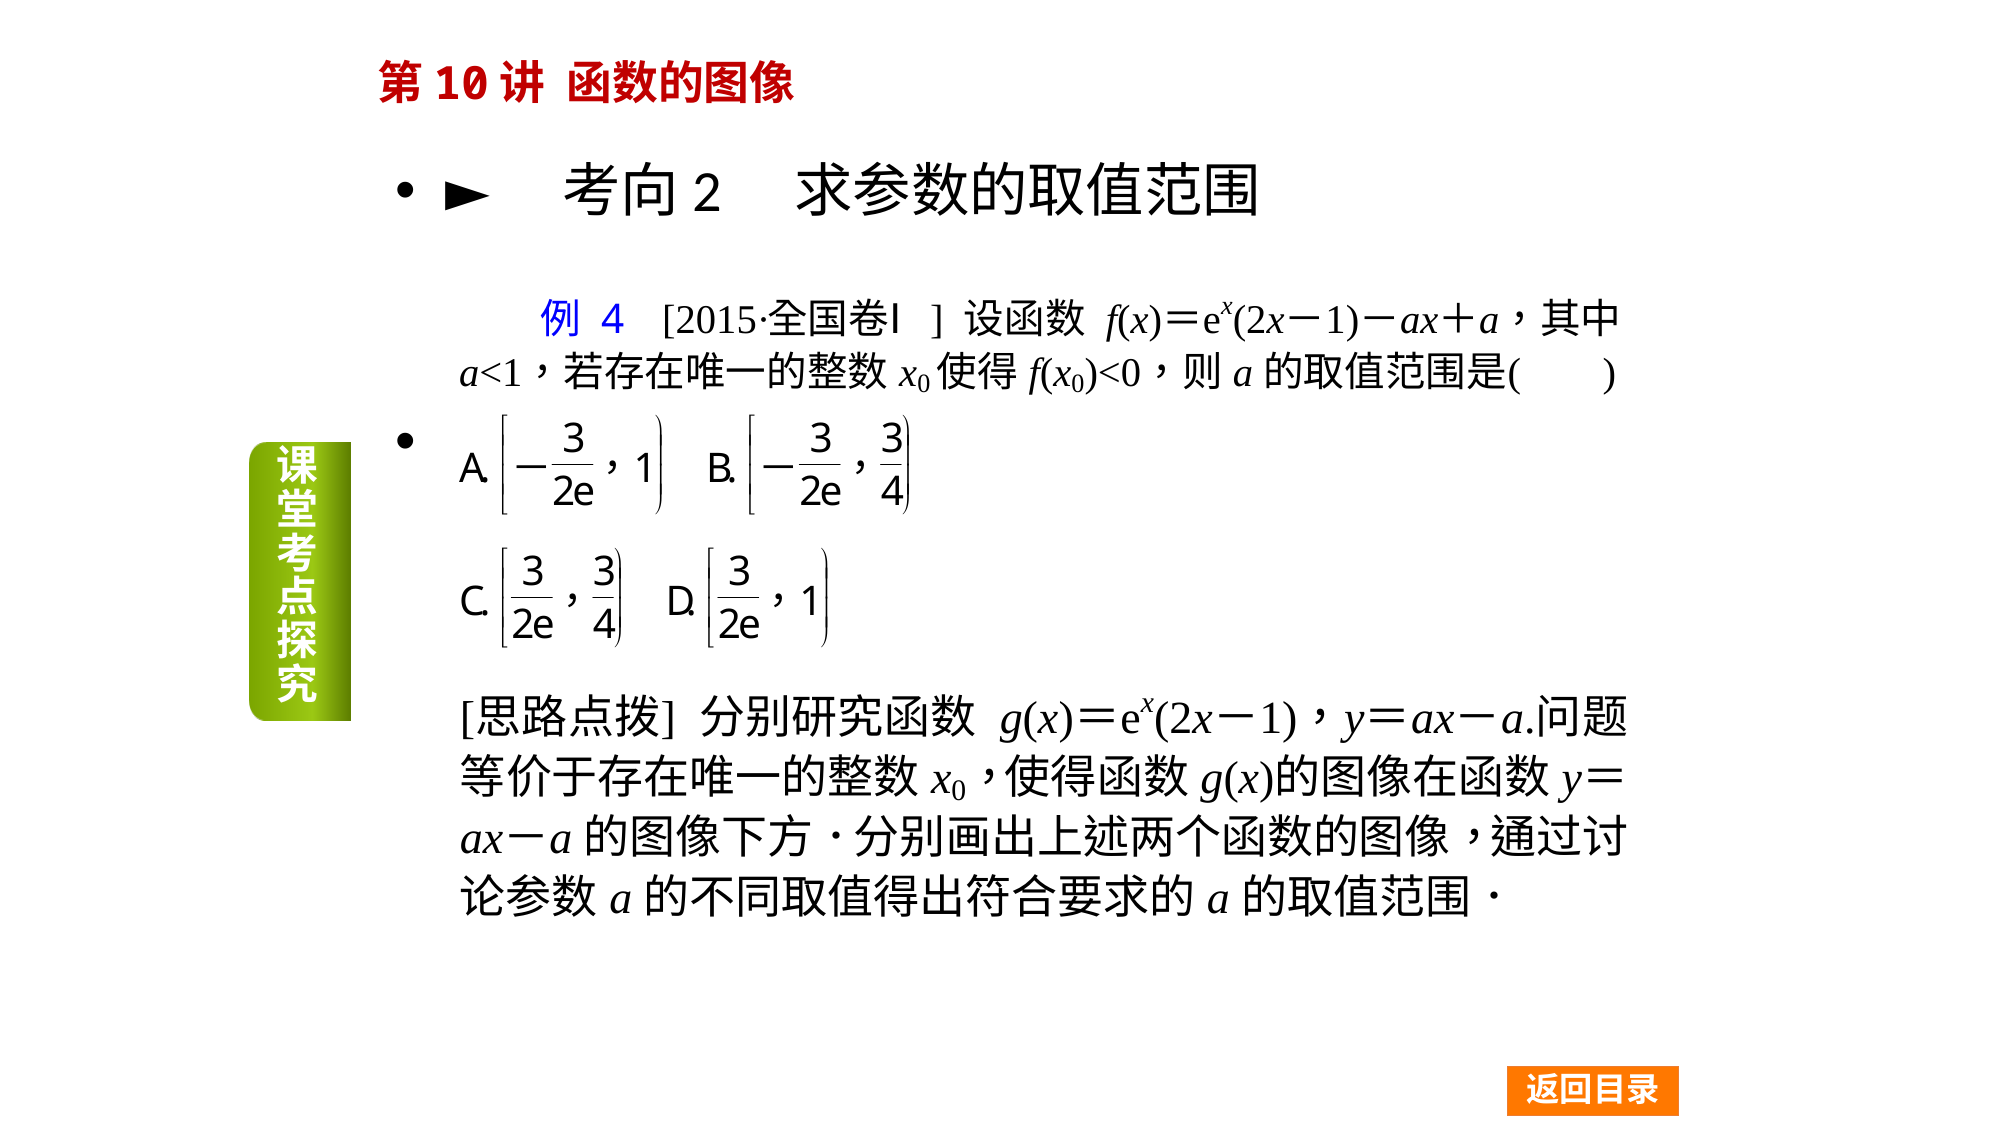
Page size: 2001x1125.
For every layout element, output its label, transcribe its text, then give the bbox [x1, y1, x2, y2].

text_box 第10讲 函数的图像 [362, 42, 1461, 121]
text_box 返回目录 [1507, 1066, 1679, 1116]
list ► 考向2 求参数的取值范围 [379, 153, 1680, 1040]
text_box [249, 437, 351, 722]
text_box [459, 687, 1629, 1020]
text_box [459, 292, 1621, 687]
